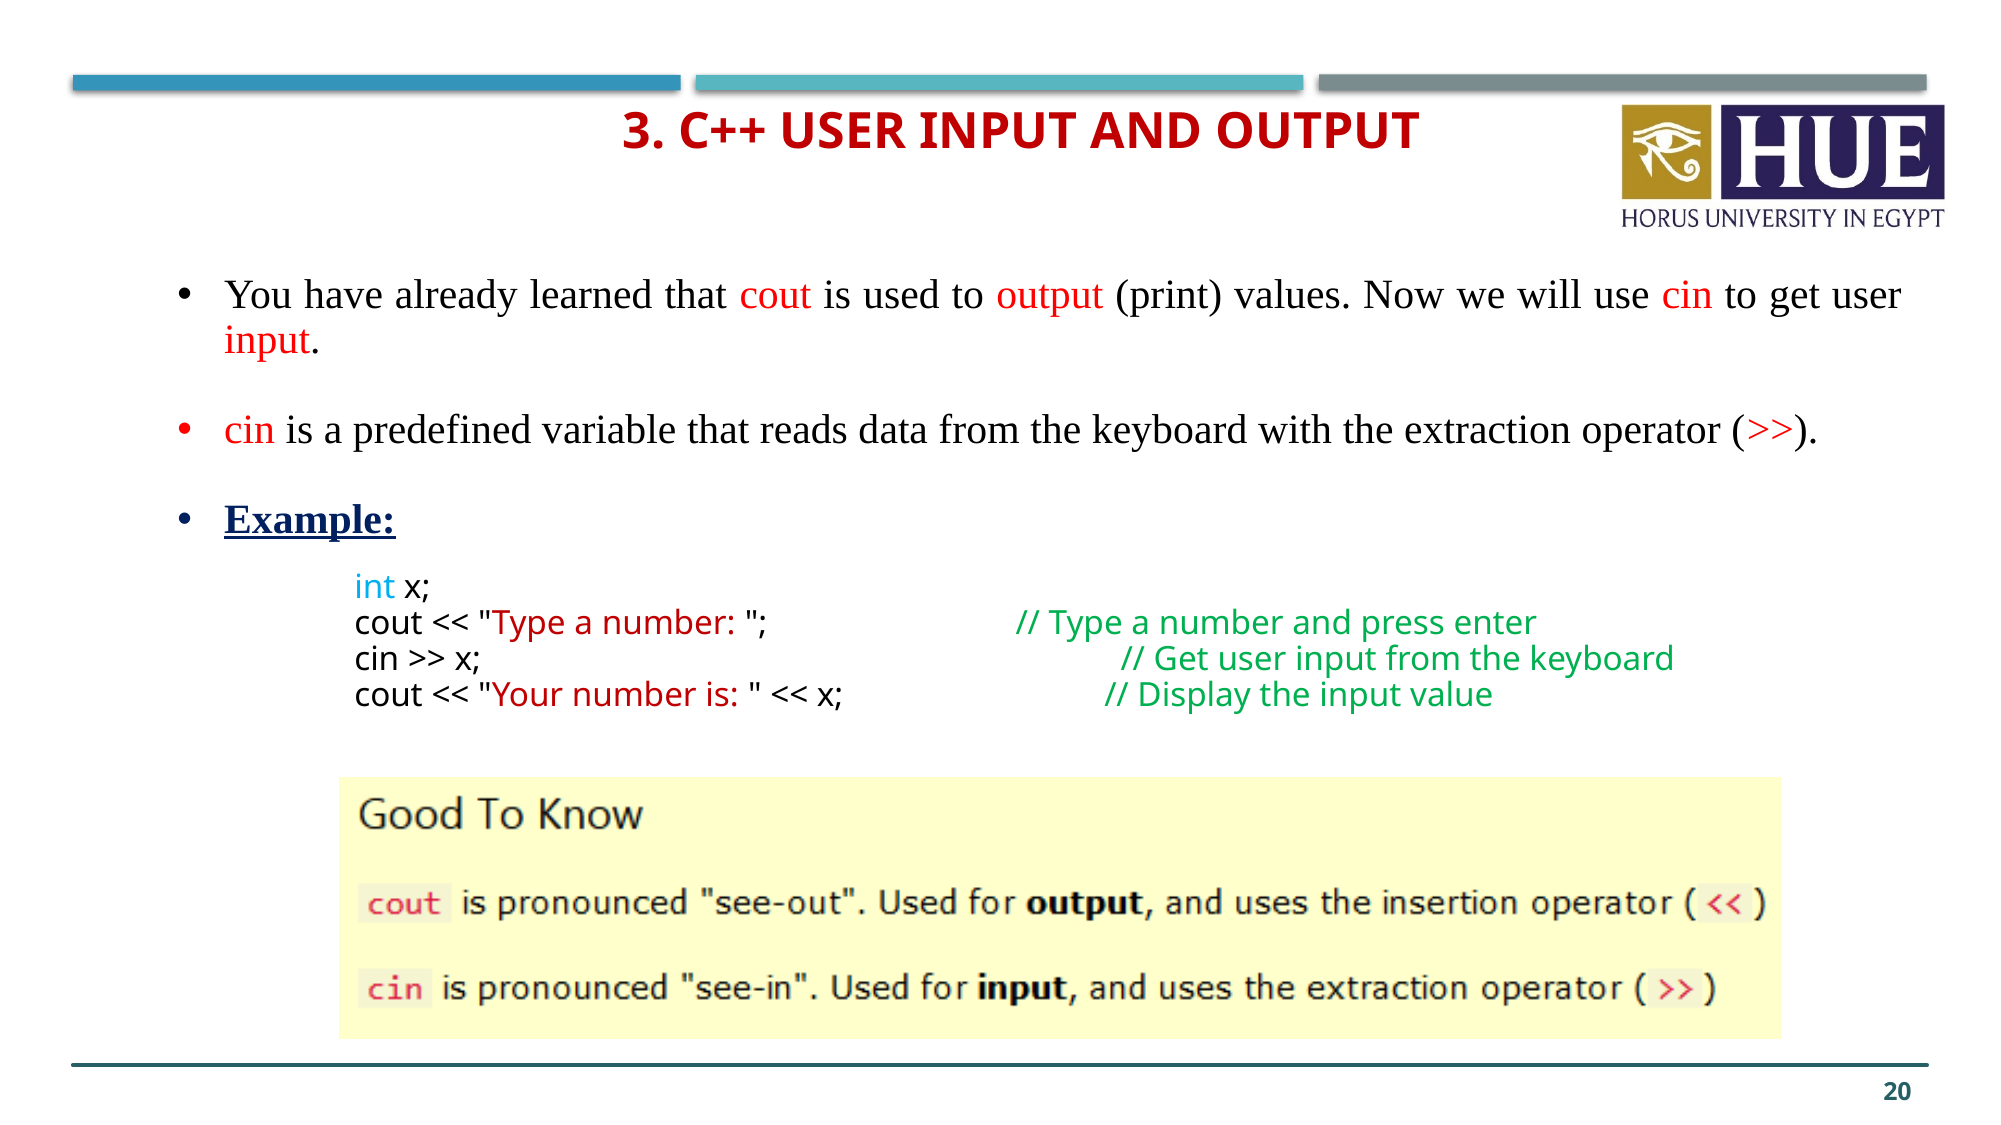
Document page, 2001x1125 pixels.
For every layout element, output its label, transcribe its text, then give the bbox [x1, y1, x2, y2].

text_box You have already learned that cout is used to output (print) values. Now we will use cin to get user input. cin is a predefined variable that reads data from the keyboard with the extraction operator (>>). Example: [162, 265, 1917, 551]
slide_number 20 [1857, 1062, 1927, 1123]
text_box int x; cout << "Type a number: "; // Type a number and press enter cin >> x; // Get user input from the keyboard cout << "Your number is: " << x; // Display the input value [339, 562, 1740, 721]
text_box 3. C++ User Input and Output [607, 95, 1664, 174]
picture [1620, 104, 1946, 230]
picture [339, 776, 1782, 1039]
